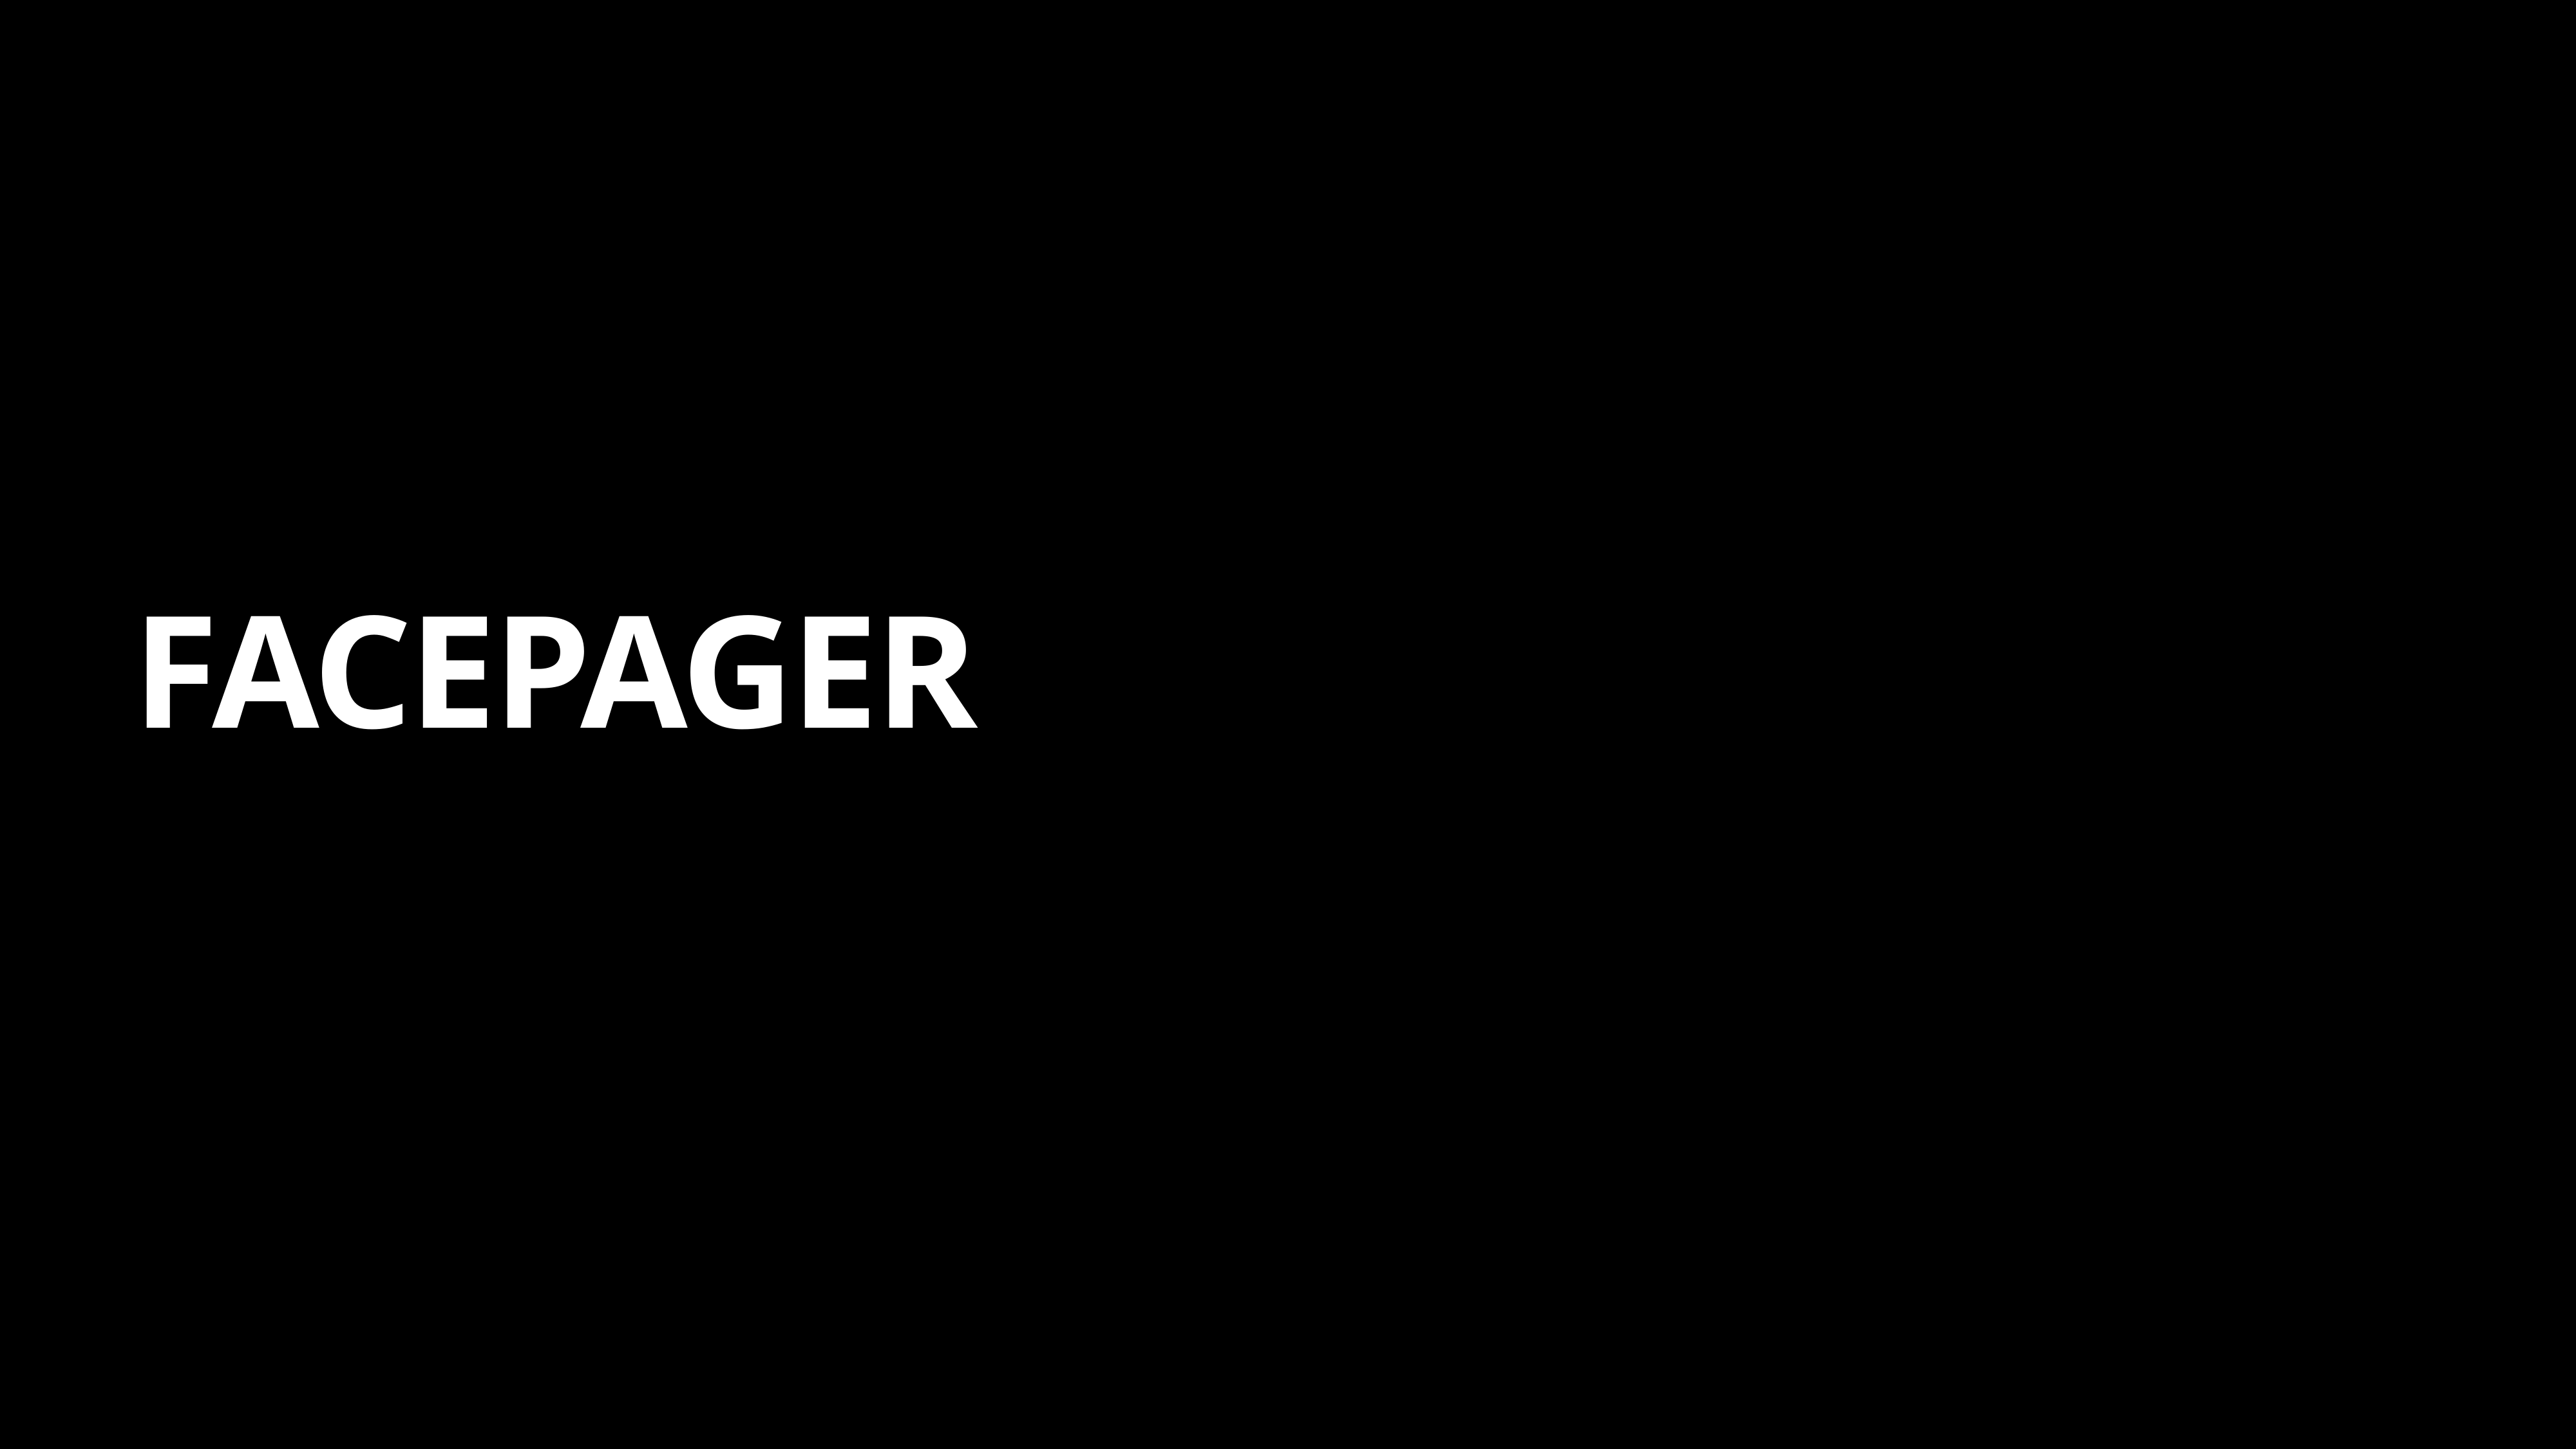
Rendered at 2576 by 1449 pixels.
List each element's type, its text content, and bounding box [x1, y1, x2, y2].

title FACEPAGER [127, 271, 2449, 764]
